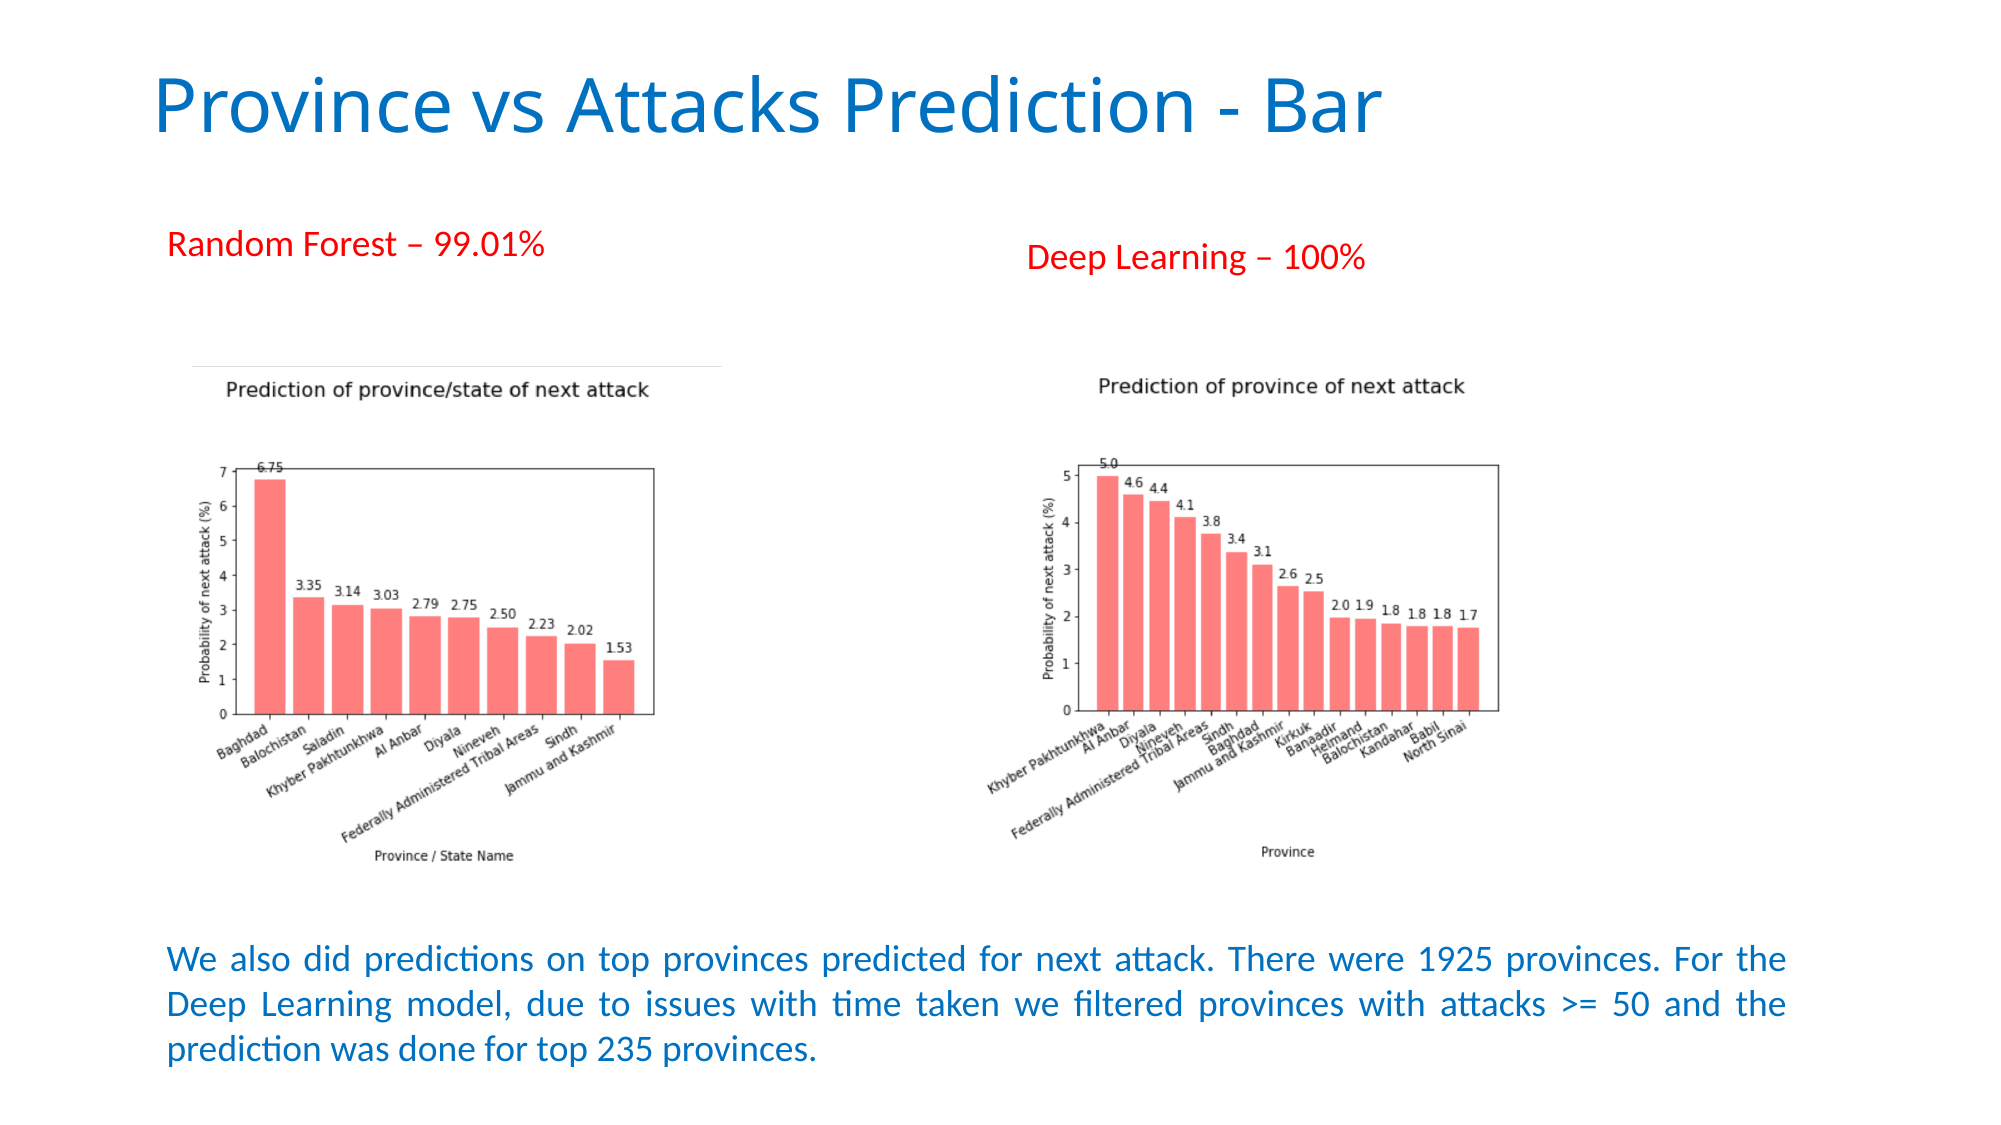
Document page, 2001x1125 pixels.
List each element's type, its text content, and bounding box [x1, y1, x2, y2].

text_box We also did predictions on top provinces predicted for next attack. There were 1925 provinces. For the Deep Learning model, due to issues with time taken we filtered provinces with attacks >= 50 and the prediction was done for top 235 provinces. [152, 926, 1804, 1077]
list Random Forest – 99.01% [152, 198, 999, 334]
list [152, 366, 722, 895]
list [926, 366, 1664, 875]
title Province vs Attacks Prediction - Bar [137, 0, 1863, 218]
list Deep Learning – 100% [1011, 149, 1863, 286]
